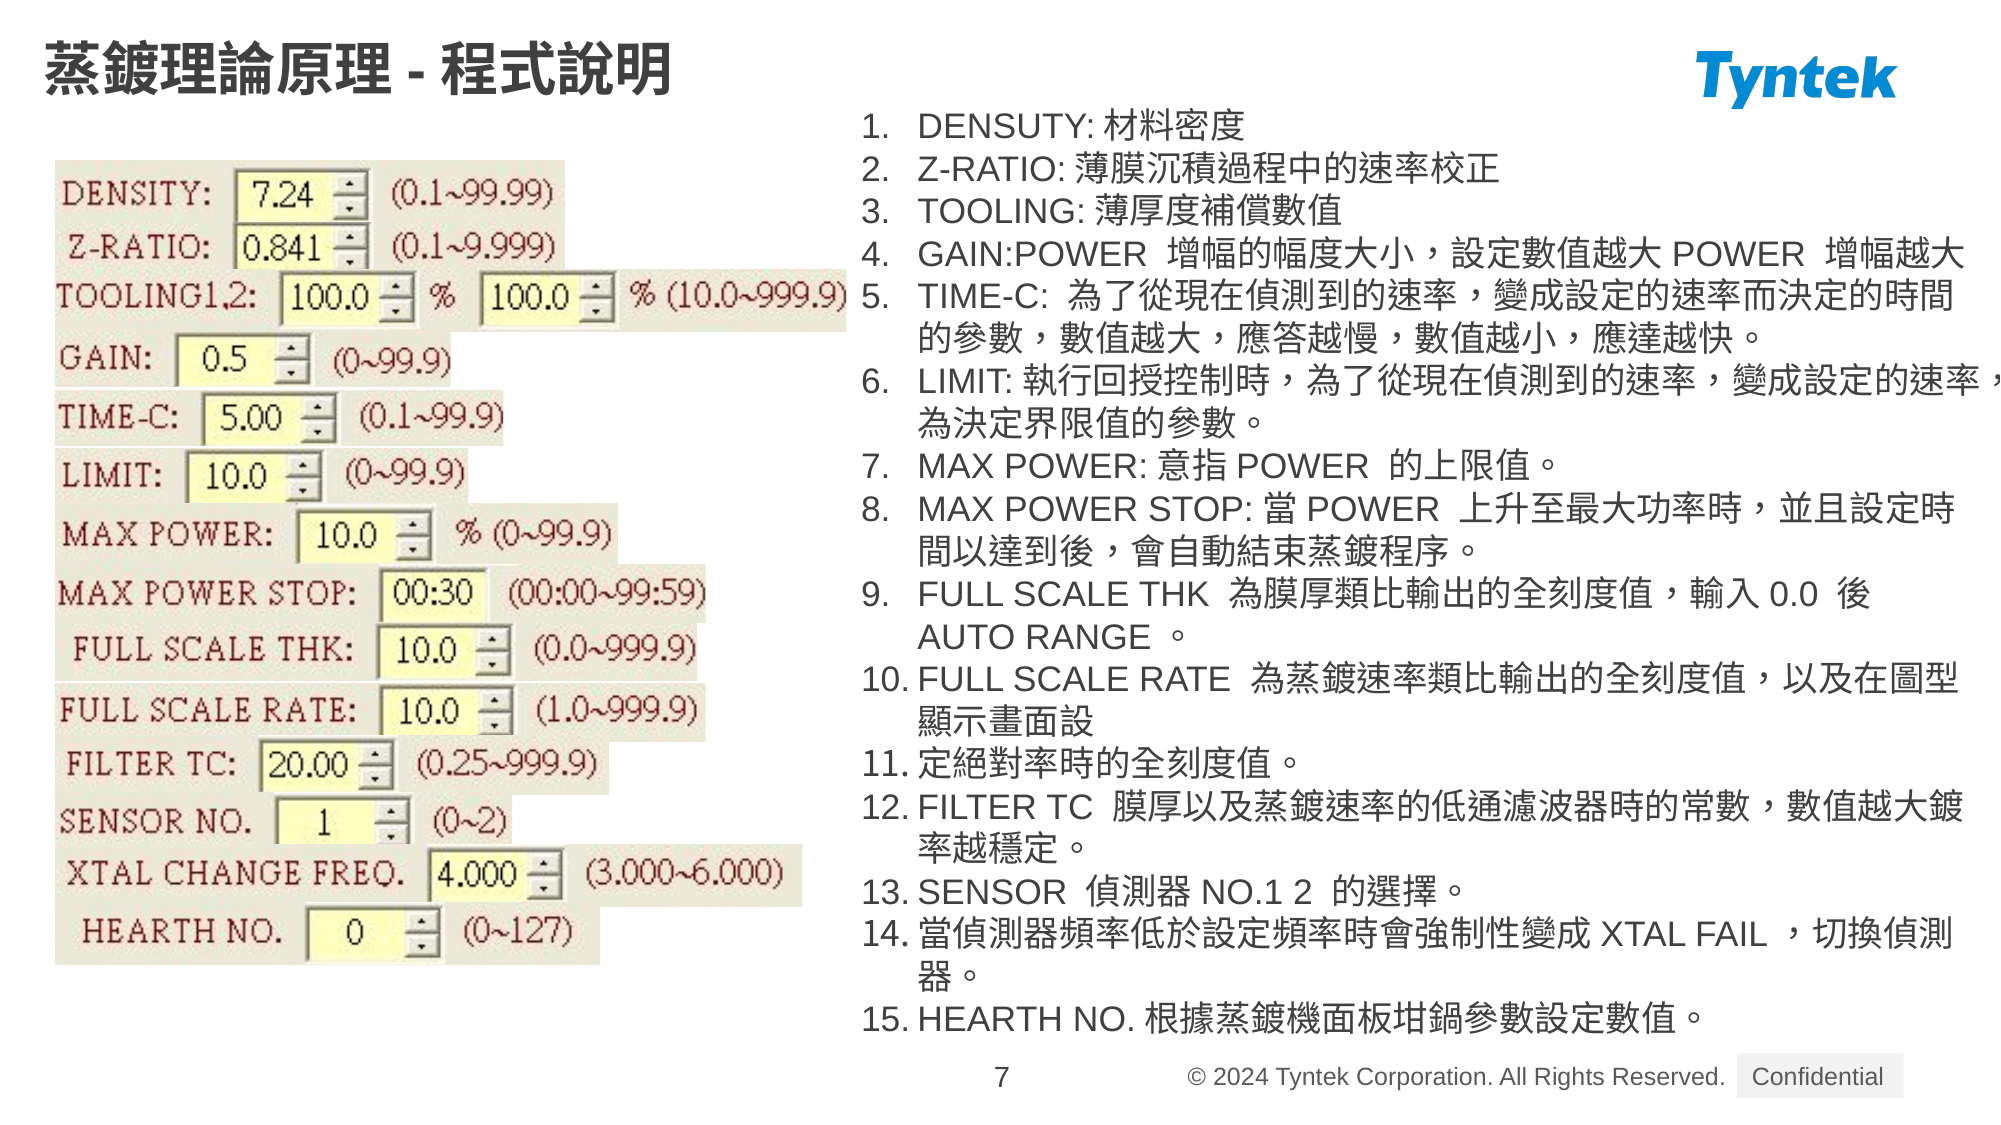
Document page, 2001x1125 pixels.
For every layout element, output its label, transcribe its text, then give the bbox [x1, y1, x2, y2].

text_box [55, 160, 847, 965]
picture [1696, 51, 1898, 96]
text_box DENSUTY:材料密度 Z-RATIO:薄膜沉積過程中的速率校正 TOOLING:薄厚度補償數值 GAIN:POWER 增幅的幅度大小，設定數值越大POWER 增幅越大 TIME-C: 為了從現在偵測到的速率，變成設定的速率而決定的時間的參數，數值越大，應答越慢，數值越小，應達越快。 LIMIT:執行回授控制時，為了從現在偵測到的速率，變成設定的速率，為決定界限值的參數。 MAX POWER:意指POWER 的上限值。 MAX POWER STOP:當POWER 上升至最大功率時，並且設定時間以達到後，會自動結束蒸鍍程序。 FULL SCALE THK 為膜厚類比輸出的全刻度值，輸入0.0 後 AUTO RANGE。 FULL SCALE RATE 為蒸鍍速率類比輸出的全刻度值，以及在圖型顯示畫面設 定絕對率時的全刻度值。 FILTER TC 膜厚以及蒸鍍速率的低通濾波器時的常數，數值越大鍍率越穩定。 SENSOR 偵測器NO.1 2 的選擇。 當偵測器頻率低於設定頻率時會強制性變成XTAL FAIL，切換偵測器。 HEARTH NO.根據蒸鍍機面板坩鍋參數設定數值。 [846, 96, 2000, 1125]
text_box 蒸鍍理論原理-程式說明 [31, 7, 1598, 136]
